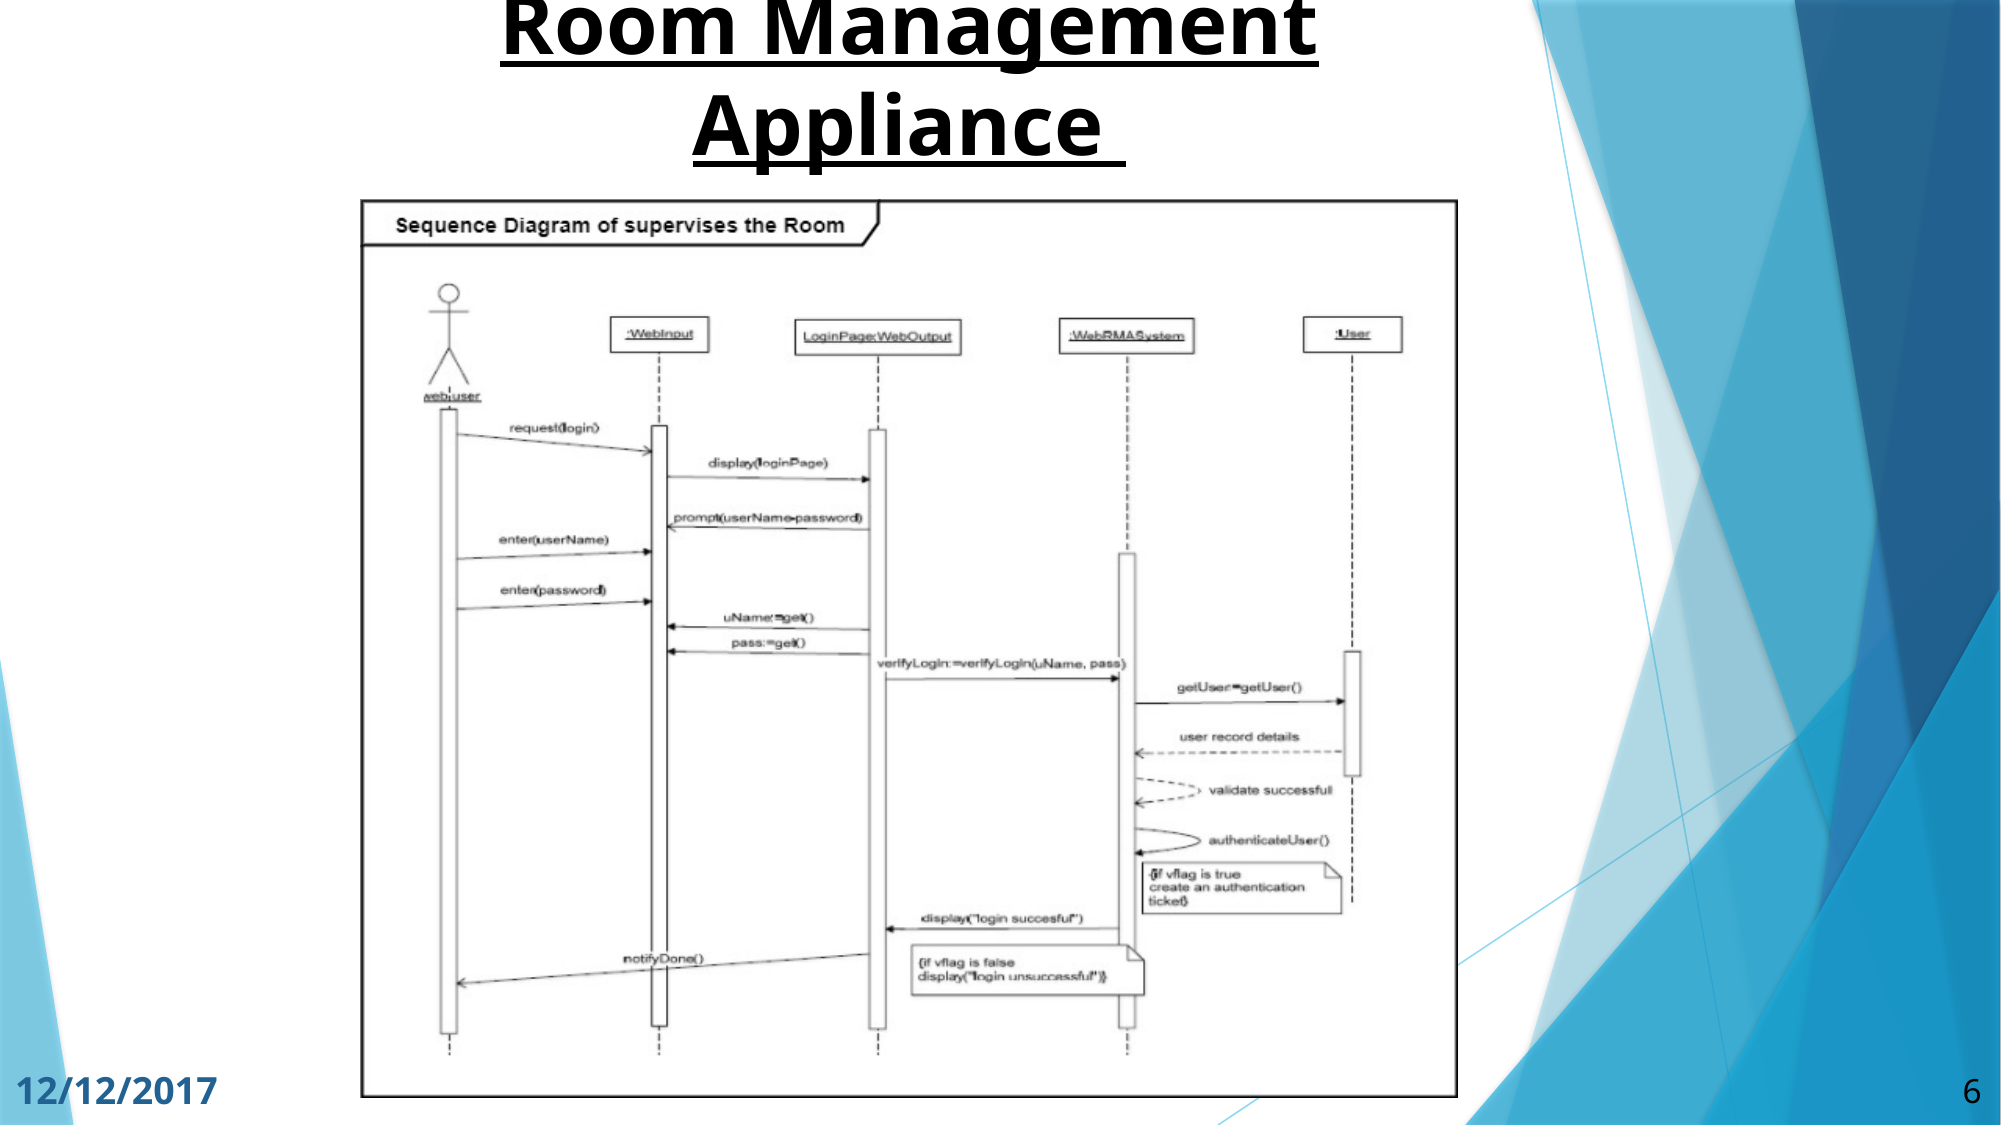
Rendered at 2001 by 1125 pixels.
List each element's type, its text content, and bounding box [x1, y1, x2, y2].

text_box 6 [1947, 1063, 1997, 1118]
text_box 12/12/2017 [0, 1037, 237, 1120]
picture [360, 198, 1459, 1098]
text_box Room Management Appliance [272, 51, 1547, 180]
